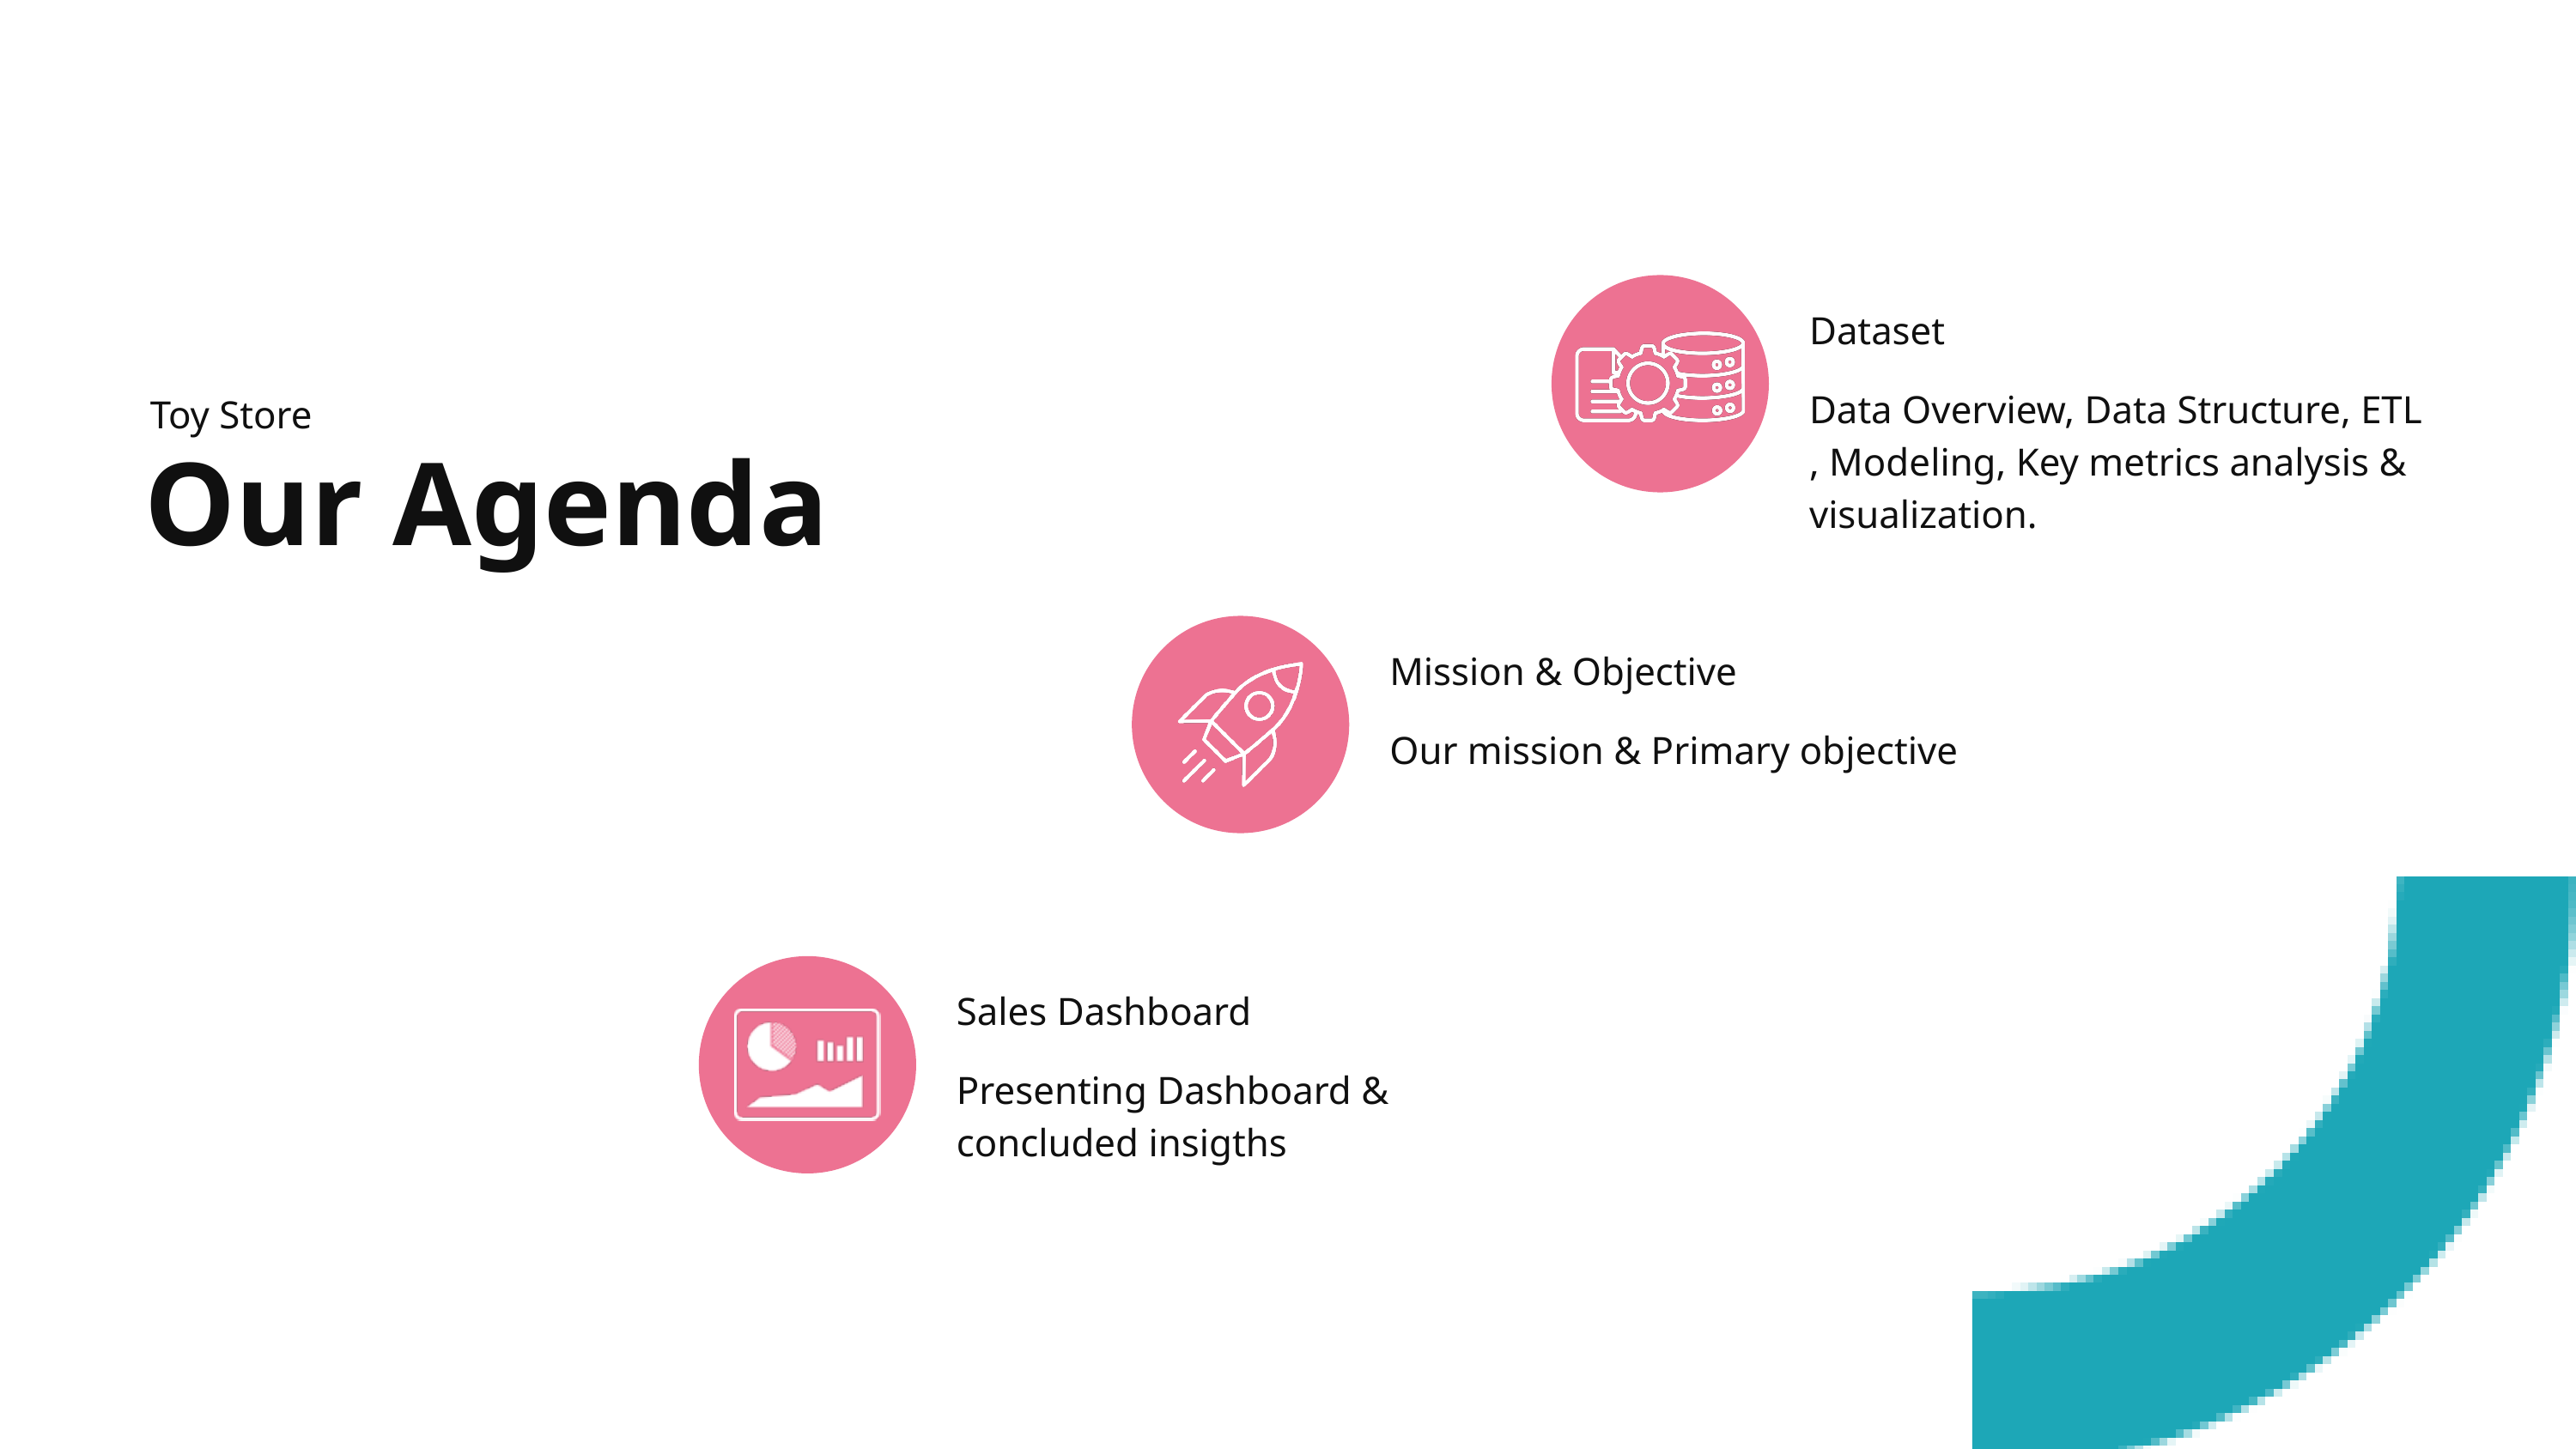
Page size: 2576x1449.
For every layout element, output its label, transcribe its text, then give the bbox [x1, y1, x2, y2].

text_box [1551, 275, 1770, 493]
text_box Our Agenda [144, 440, 1169, 569]
text_box Toy Store [149, 383, 657, 436]
text_box Our mission & Primary objective [1389, 718, 2012, 772]
text_box Dataset [1809, 300, 2316, 353]
text_box [1971, 876, 2576, 1449]
text_box Data Overview, Data Structure, ETL , Modeling, Key metrics analysis & visualization. [1809, 378, 2432, 537]
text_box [1131, 615, 1350, 834]
text_box Presenting Dashboard & concluded insigths [957, 1059, 1579, 1165]
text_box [698, 955, 917, 1174]
text_box Mission & Objective [1389, 640, 1896, 694]
text_box Sales Dashboard [956, 980, 1463, 1034]
